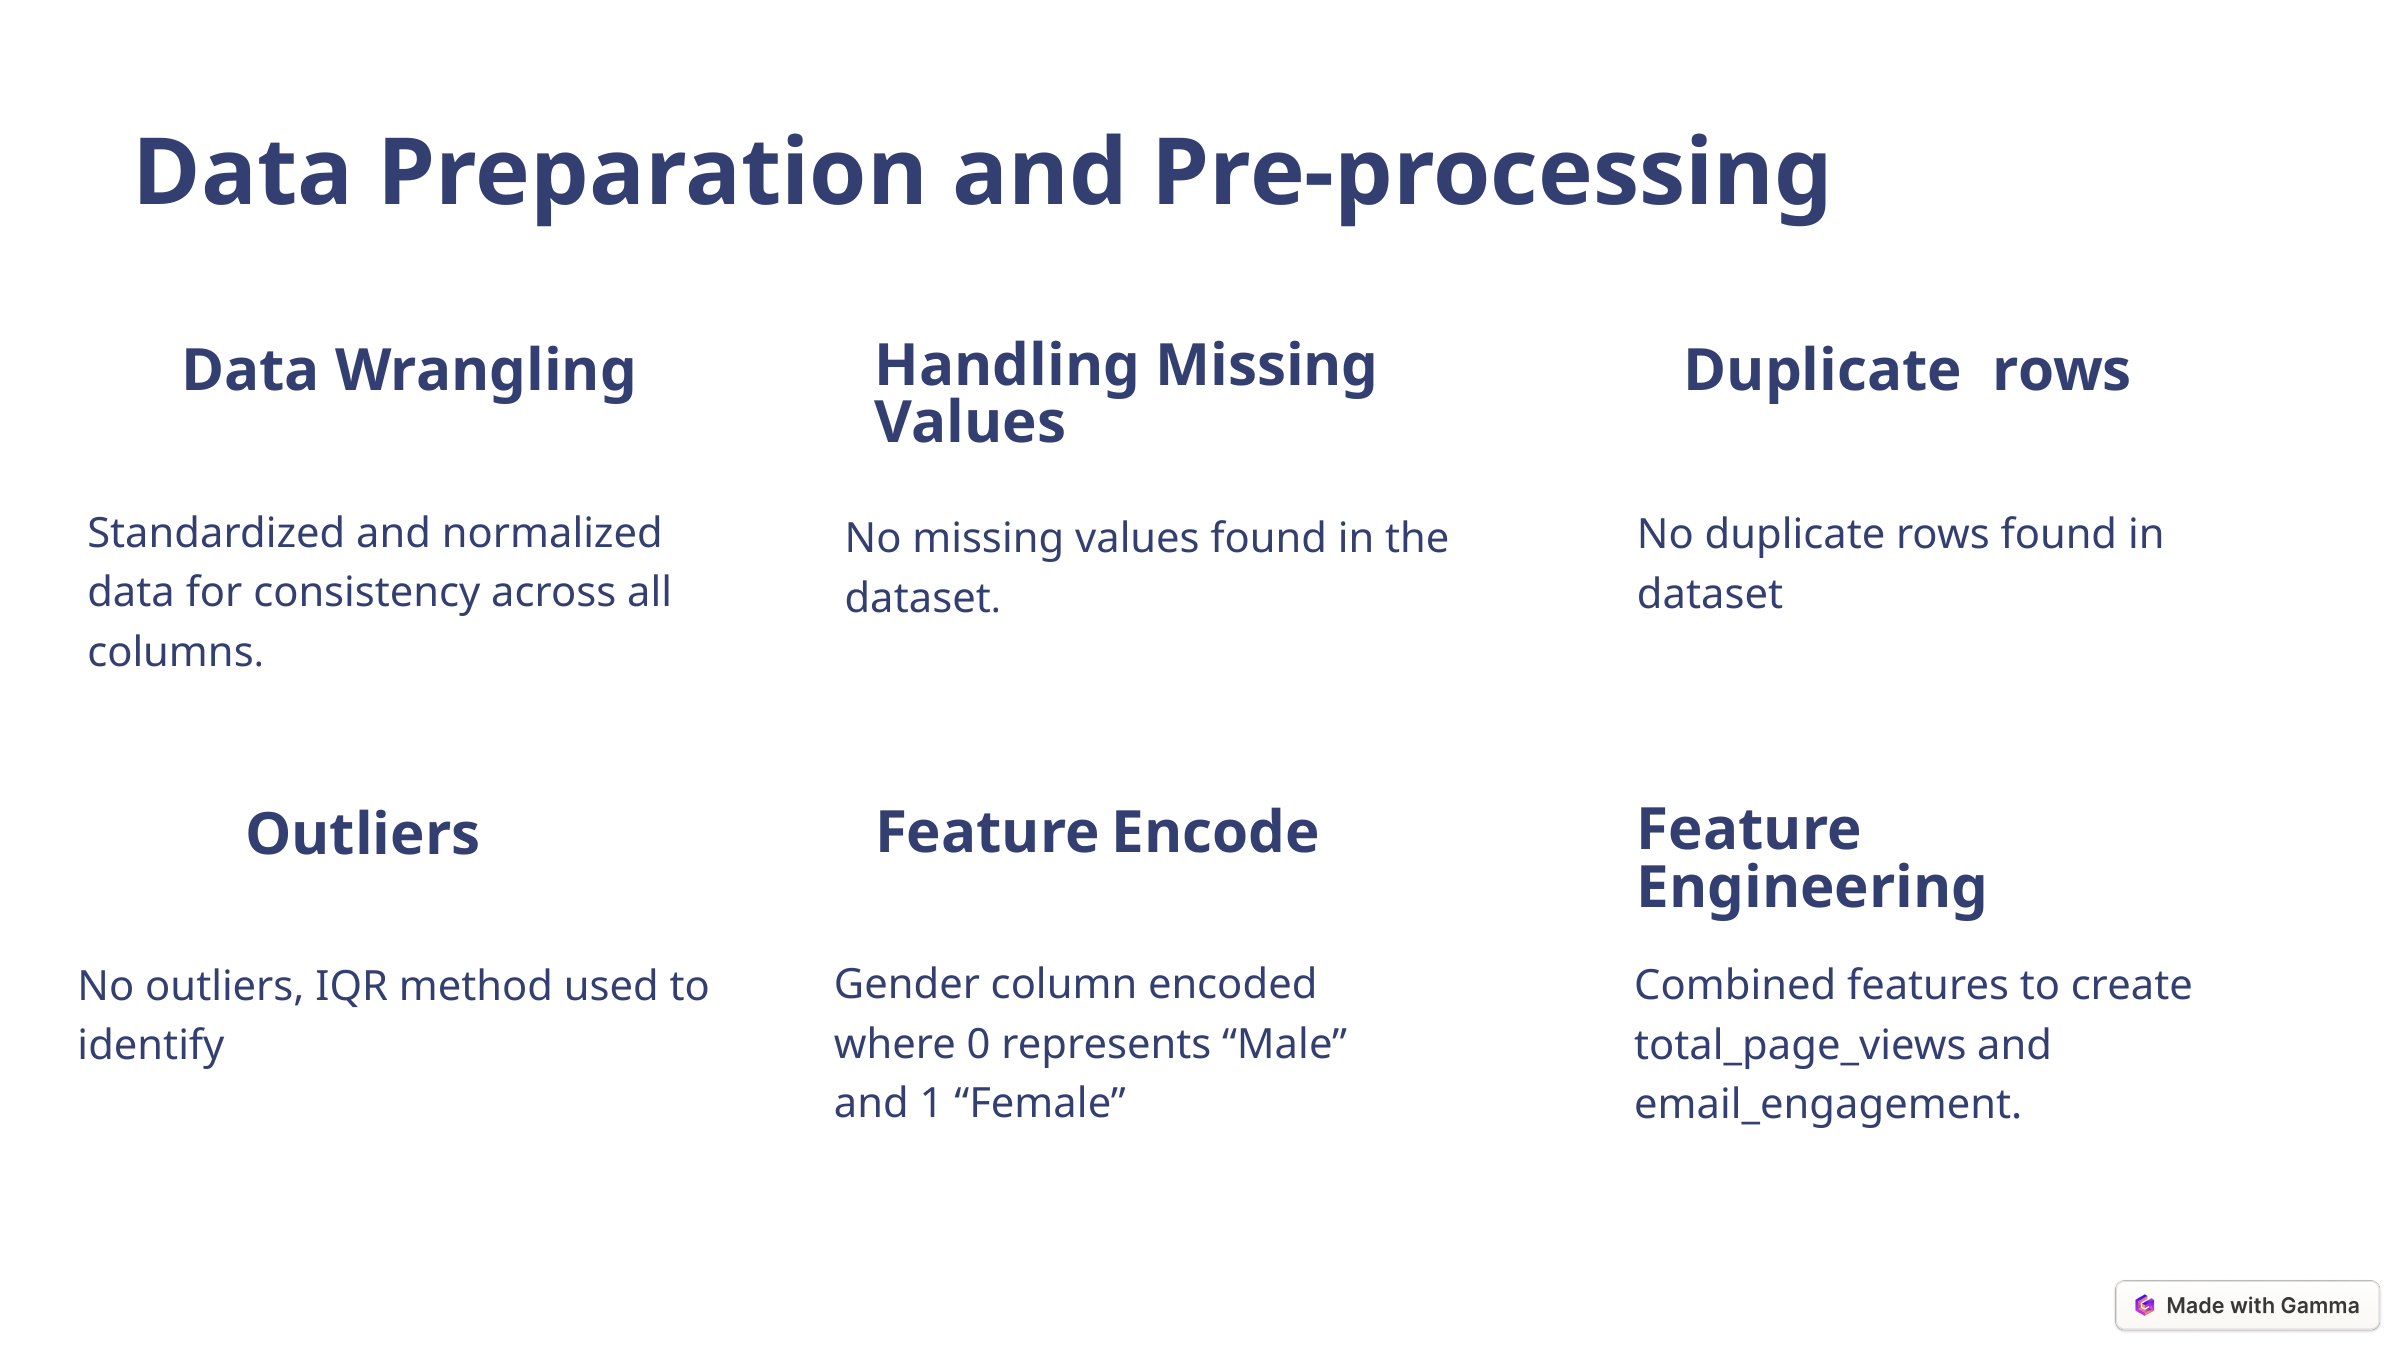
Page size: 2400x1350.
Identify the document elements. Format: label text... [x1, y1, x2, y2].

text_box Handling Missing Values [874, 339, 1528, 456]
text_box Data Wrangling [181, 345, 647, 404]
text_box Duplicate rows [1683, 345, 2272, 404]
text_box Feature Encode [860, 799, 1482, 872]
text_box No outliers, IQR method used to identify [62, 941, 765, 1076]
text_box No duplicate rows found in dataset [1636, 497, 2290, 625]
text_box Gender column encoded where 0 represents “Male” and 1 “Female” [819, 940, 1441, 1134]
text_box Feature Engineering [1622, 796, 2208, 927]
text_box No missing values found in the dataset. [844, 501, 1498, 621]
text_box Data Preparation and Pre-processing [132, 107, 2272, 340]
picture [2106, 1271, 2389, 1339]
text_box Combined features to create total_page_views and email_engagement. [1619, 941, 2272, 1135]
text_box Outliers [230, 801, 783, 874]
text_box Standardized and normalized data for consistency across all columns. [87, 496, 740, 616]
